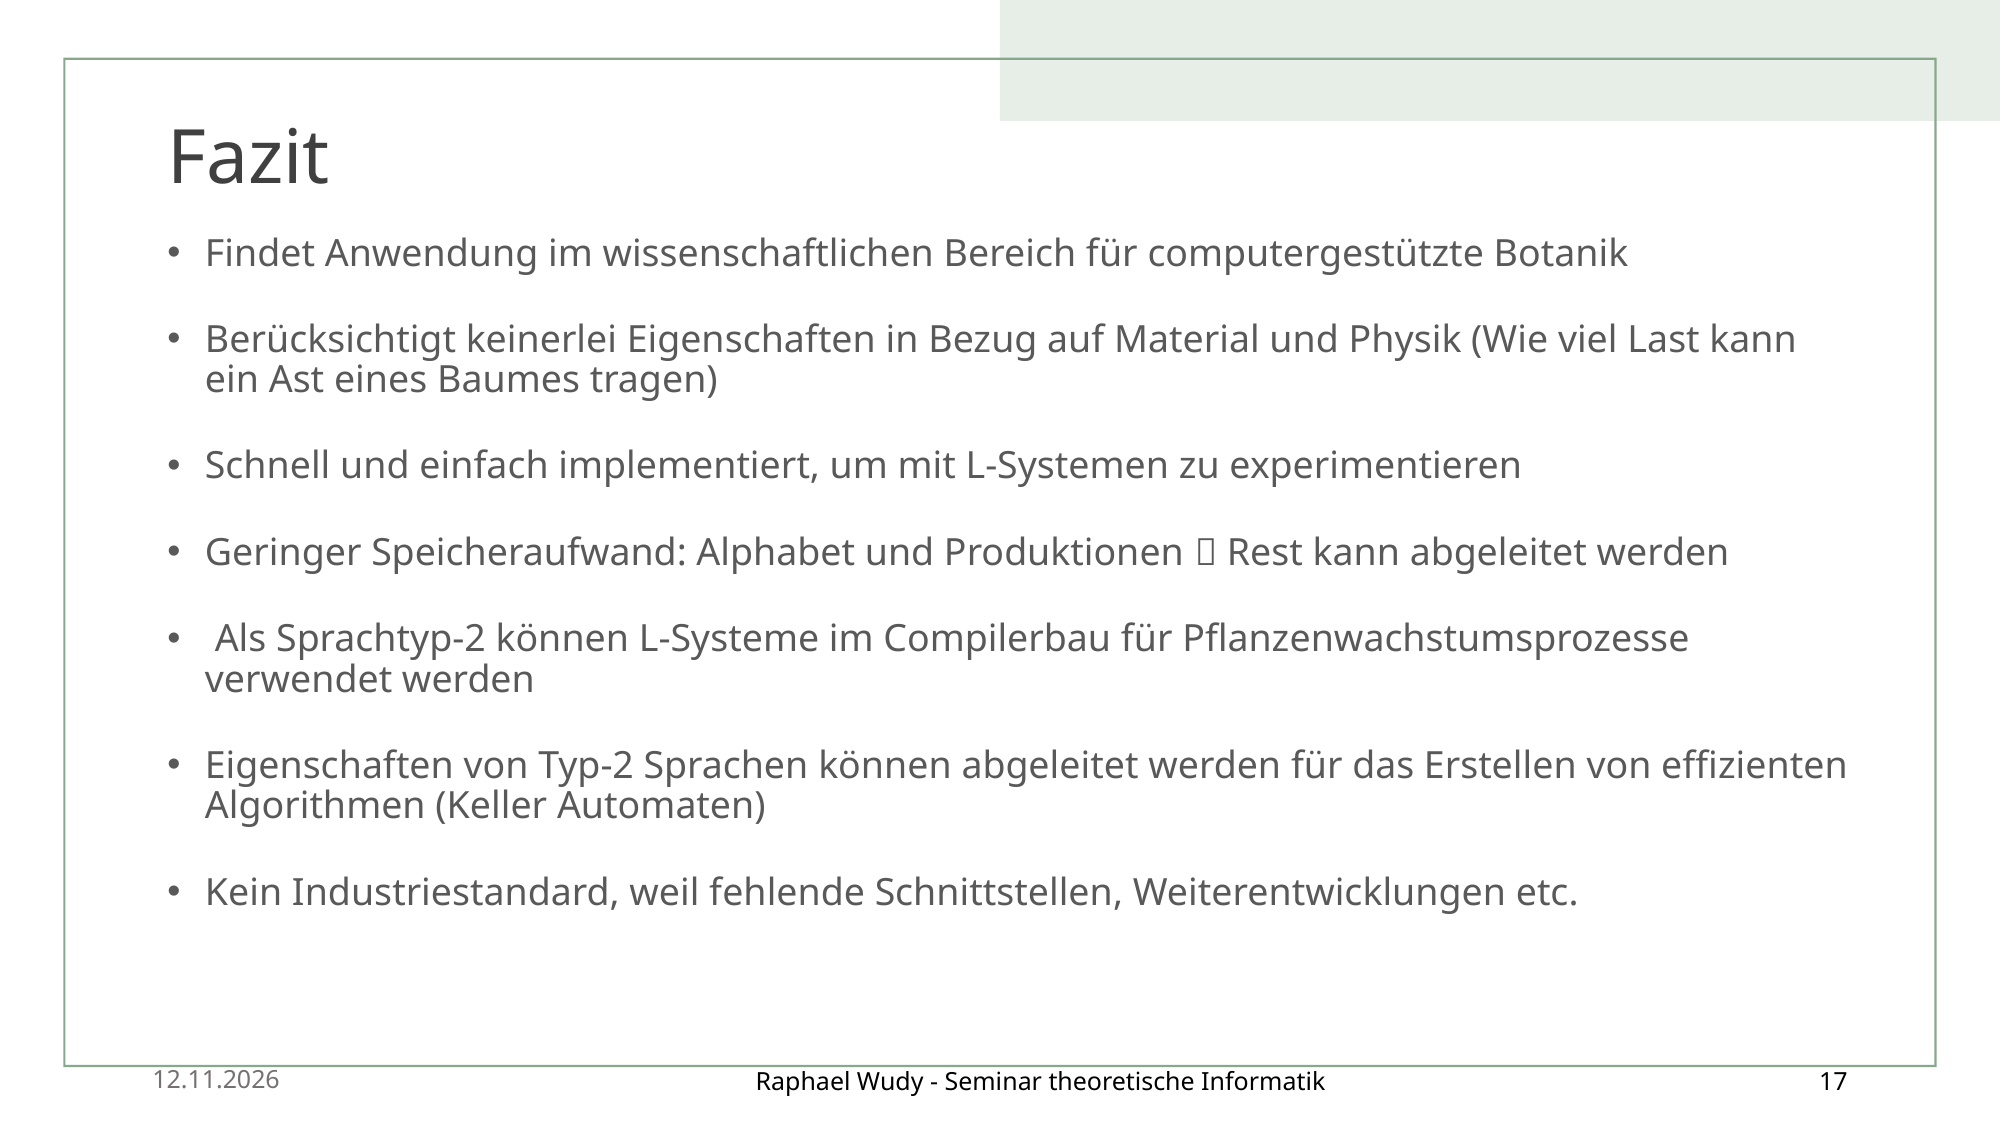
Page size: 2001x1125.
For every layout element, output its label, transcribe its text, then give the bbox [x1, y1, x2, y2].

list Findet Anwendung im wissenschaftlichen Bereich für computergestützte Botanik Berücksichtigt keinerlei Eigenschaften in Bezug auf Material und Physik (Wie viel Last kann ein Ast eines Baumes tragen) Schnell und einfach implementiert, um mit L-Systemen zu experimentieren Geringer Speicheraufwand: Alphabet und Produktionen  Rest kann abgeleitet werden Als Sprachtyp-2 können L-Systeme im Compilerbau für Pflanzenwachstumsprozesse verwendet werden Eigenschaften von Typ-2 Sprachen können abgeleitet werden für das Erstellen von effizienten Algorithmen (Keller Automaten) Kein Industriestandard, weil fehlende Schnittstellen, Weiterentwicklungen etc. [152, 226, 1878, 1046]
text_box 17 [1412, 1058, 1863, 1118]
title Fazit [152, 79, 1878, 226]
text_box Raphael Wudy - Seminar theoretische Informatik [740, 1058, 1416, 1119]
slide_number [137, 1050, 588, 1111]
